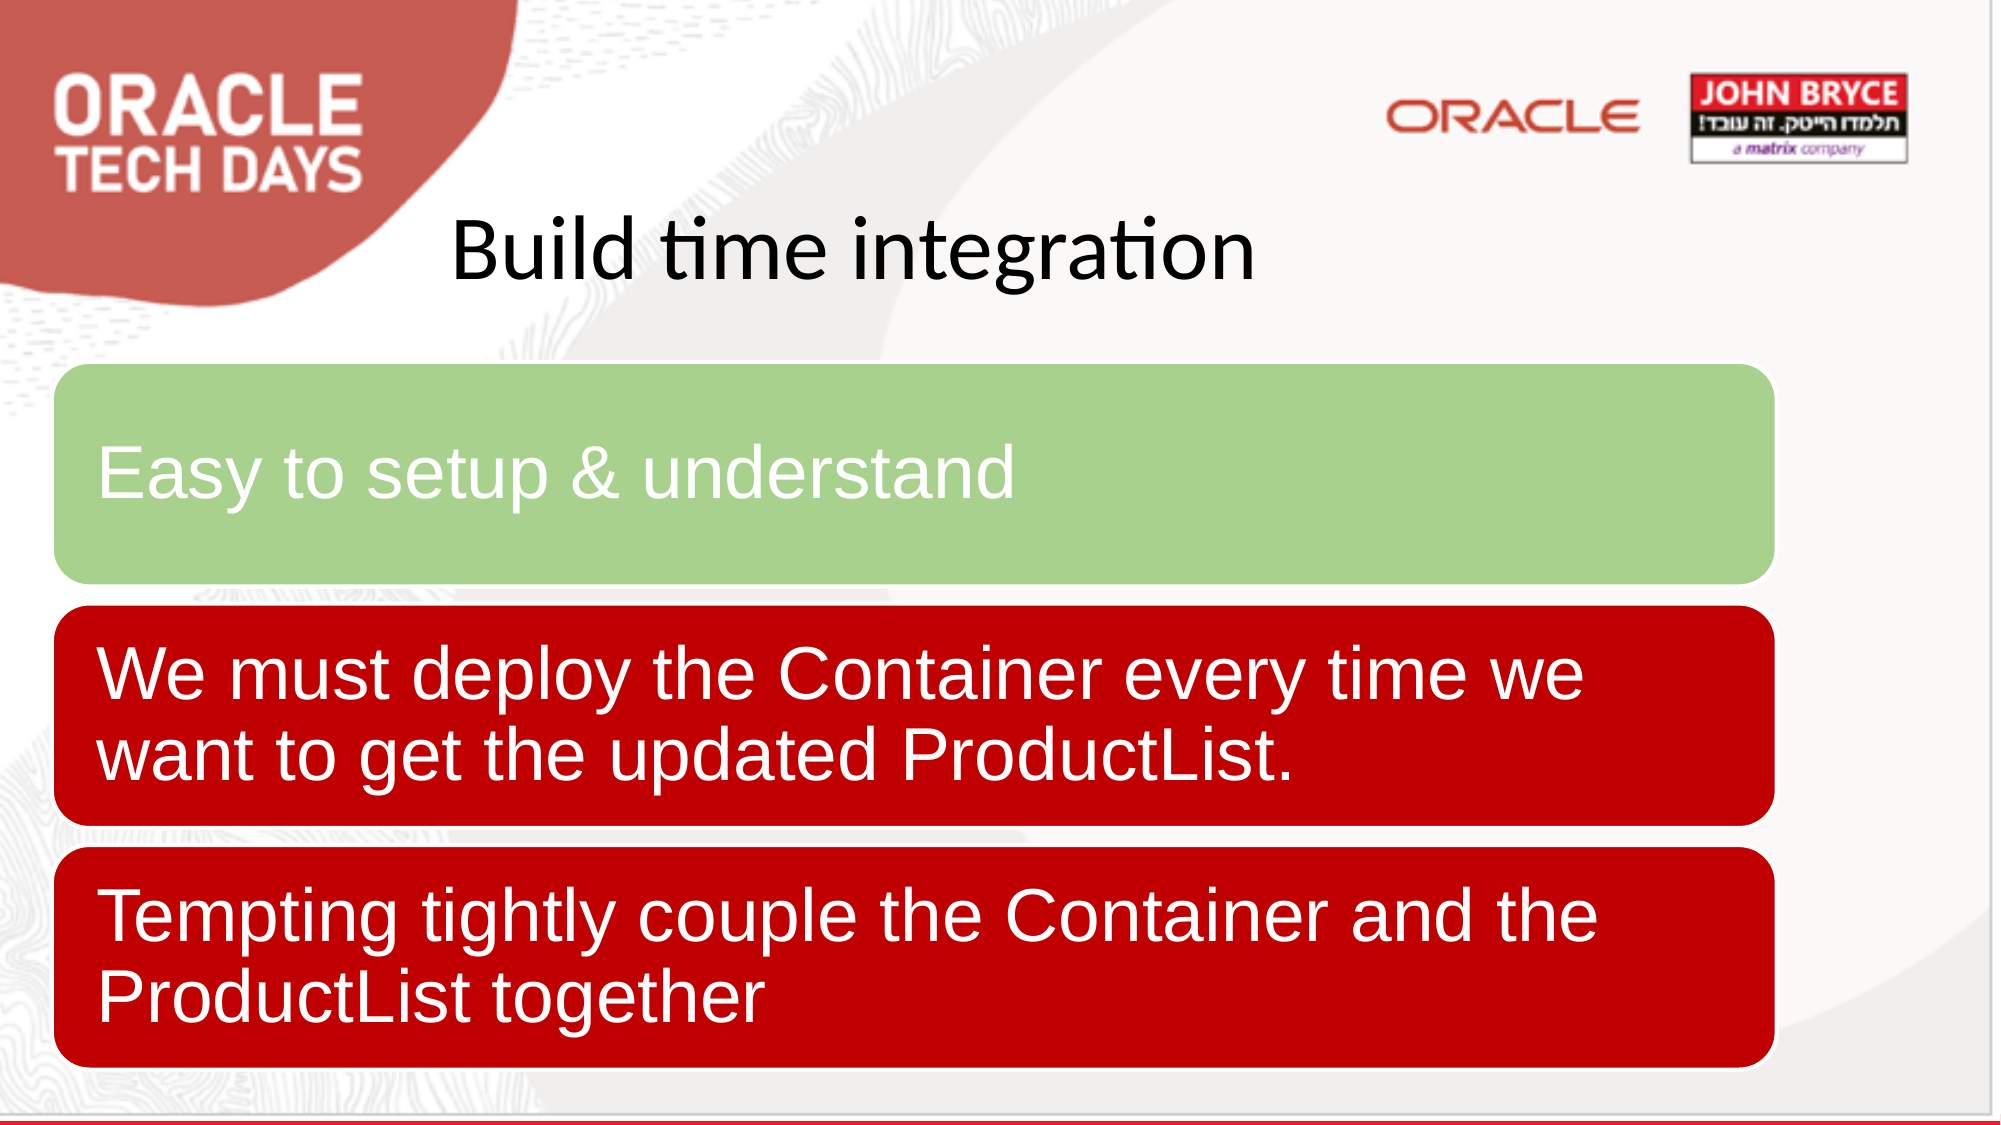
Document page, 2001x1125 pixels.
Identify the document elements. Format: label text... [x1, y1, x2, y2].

picture [0, 0, 2001, 1125]
title Build time integration [435, 141, 1777, 356]
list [51, 358, 1777, 1073]
